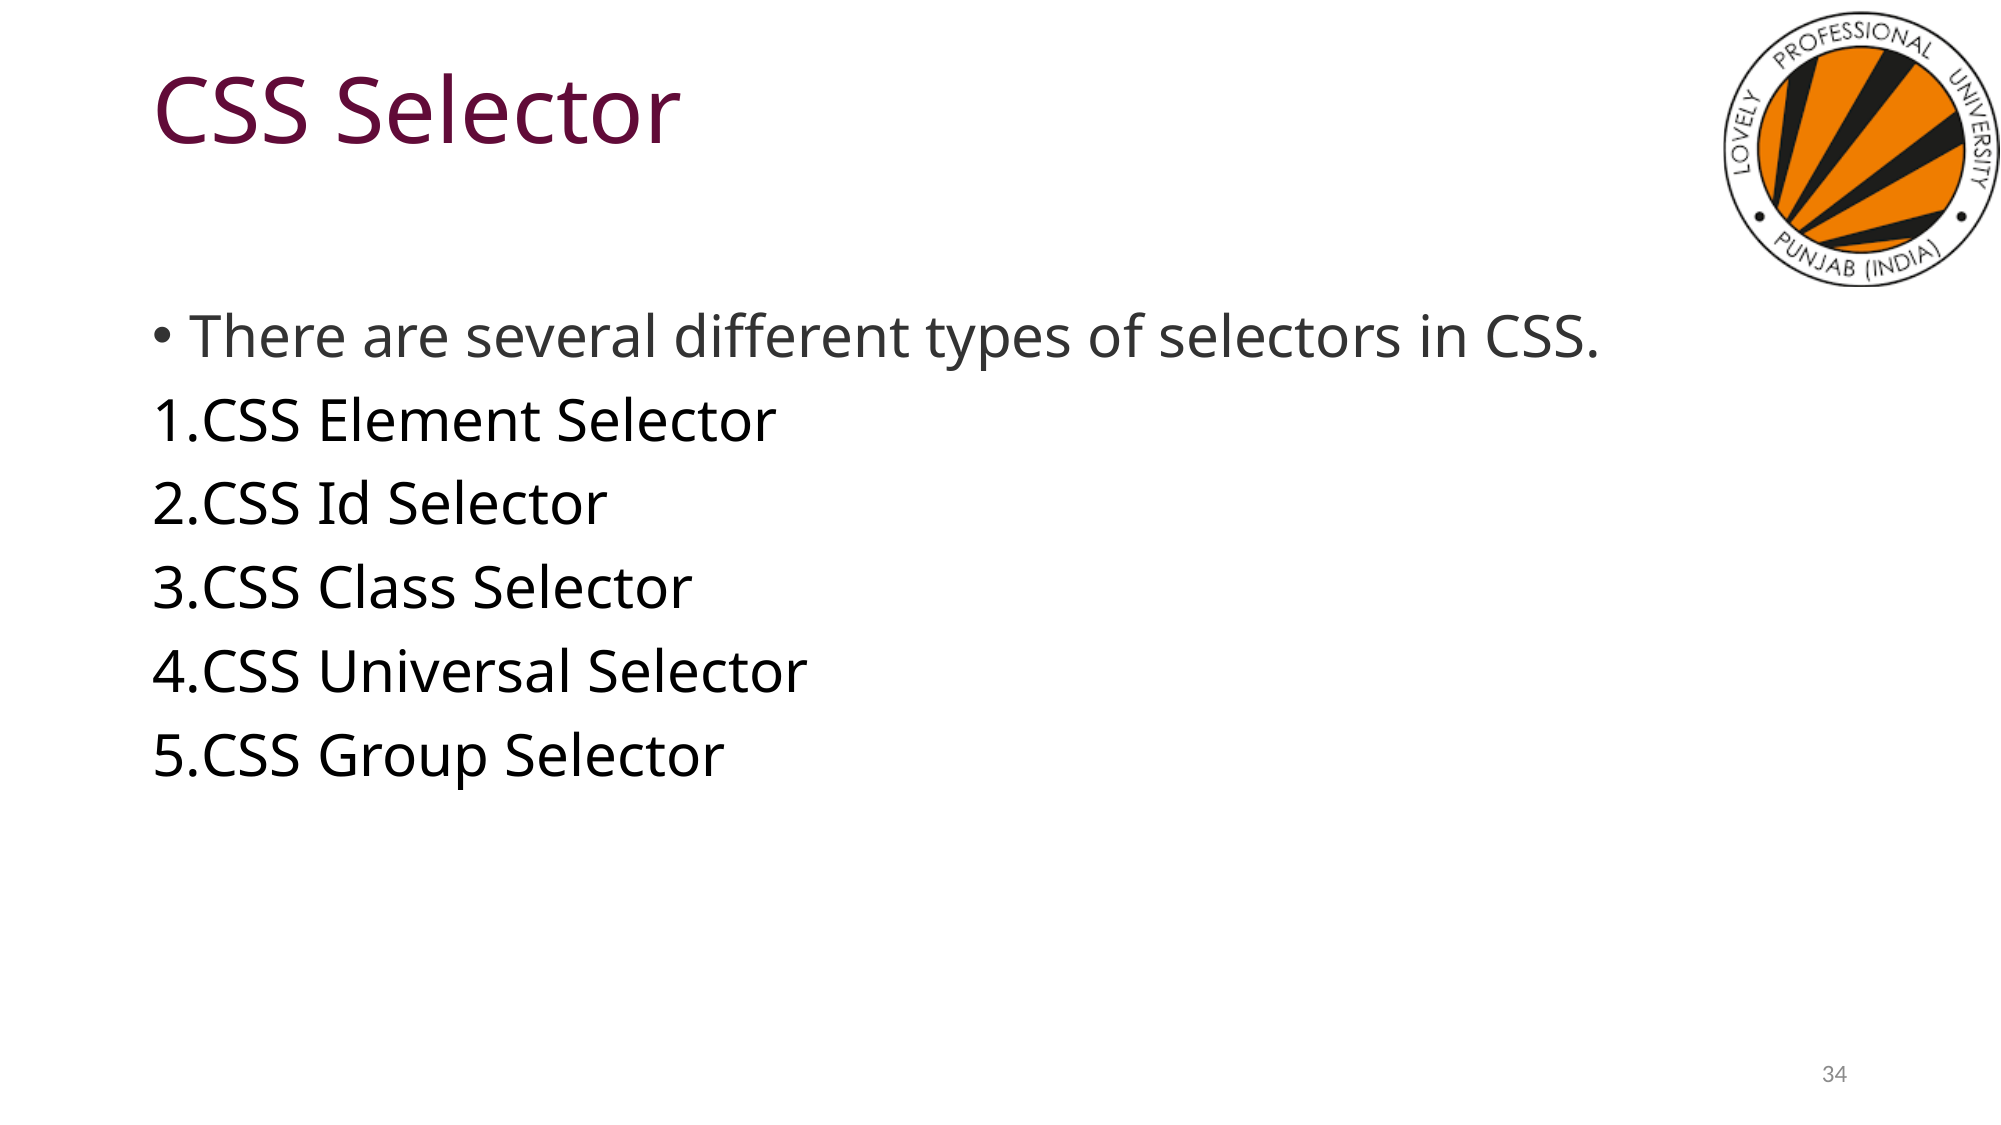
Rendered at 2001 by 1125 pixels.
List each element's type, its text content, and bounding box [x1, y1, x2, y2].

title CSS Selector [137, 59, 1723, 278]
slide_number 34 [1412, 1042, 1863, 1103]
list There are several different types of selectors in CSS. CSS Element Selector CSS Id Selector CSS Class Selector CSS Universal Selector CSS Group Selector [137, 299, 1863, 1014]
picture [1723, 1, 2000, 287]
